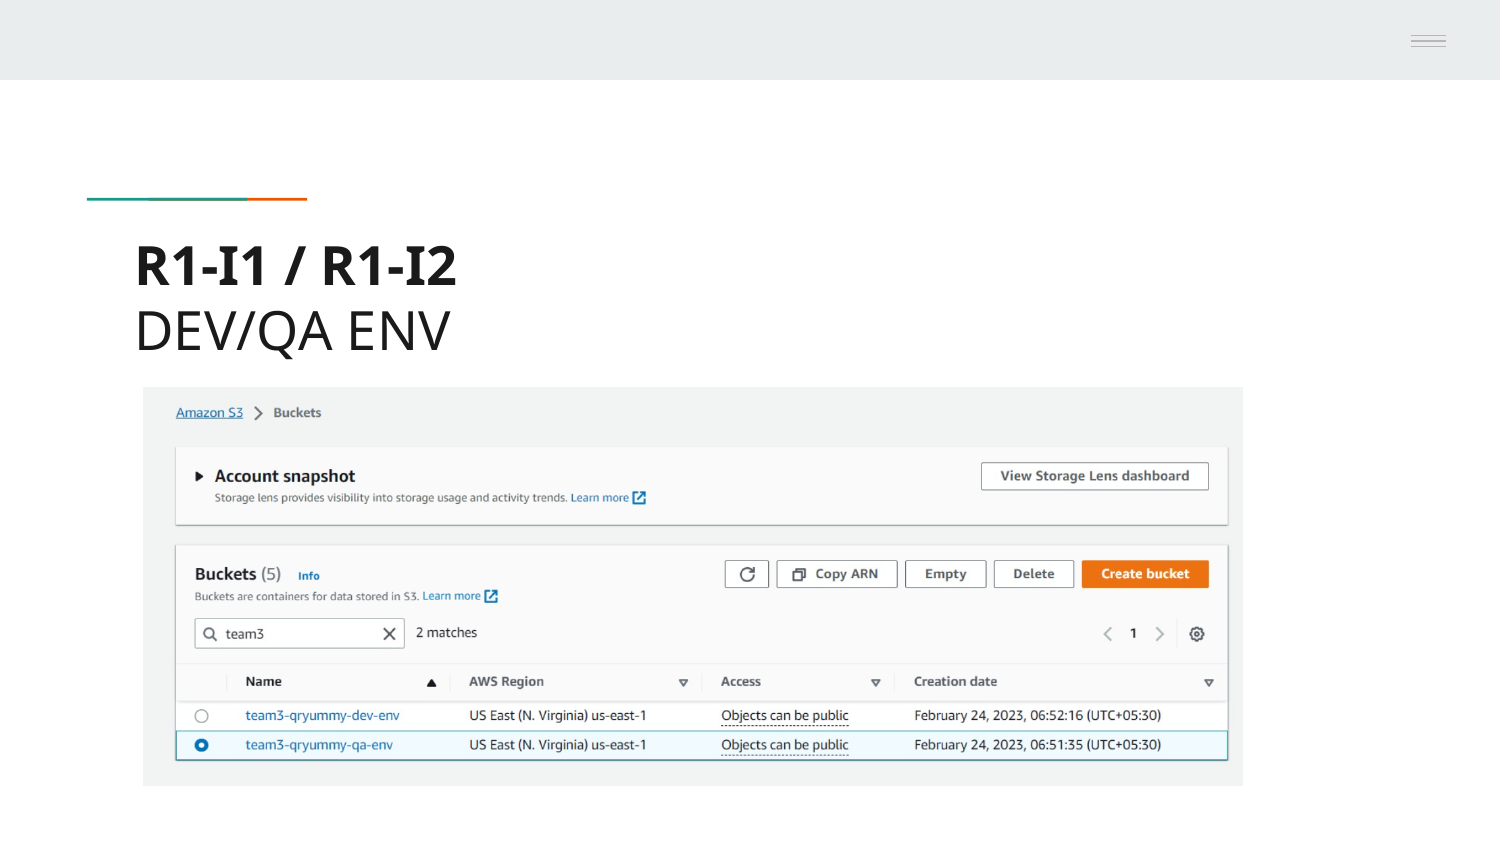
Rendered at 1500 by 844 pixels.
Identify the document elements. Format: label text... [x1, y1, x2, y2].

title R1-I1 / R1-I2 DEV/QA ENV [119, 216, 1381, 396]
picture [143, 387, 1243, 786]
